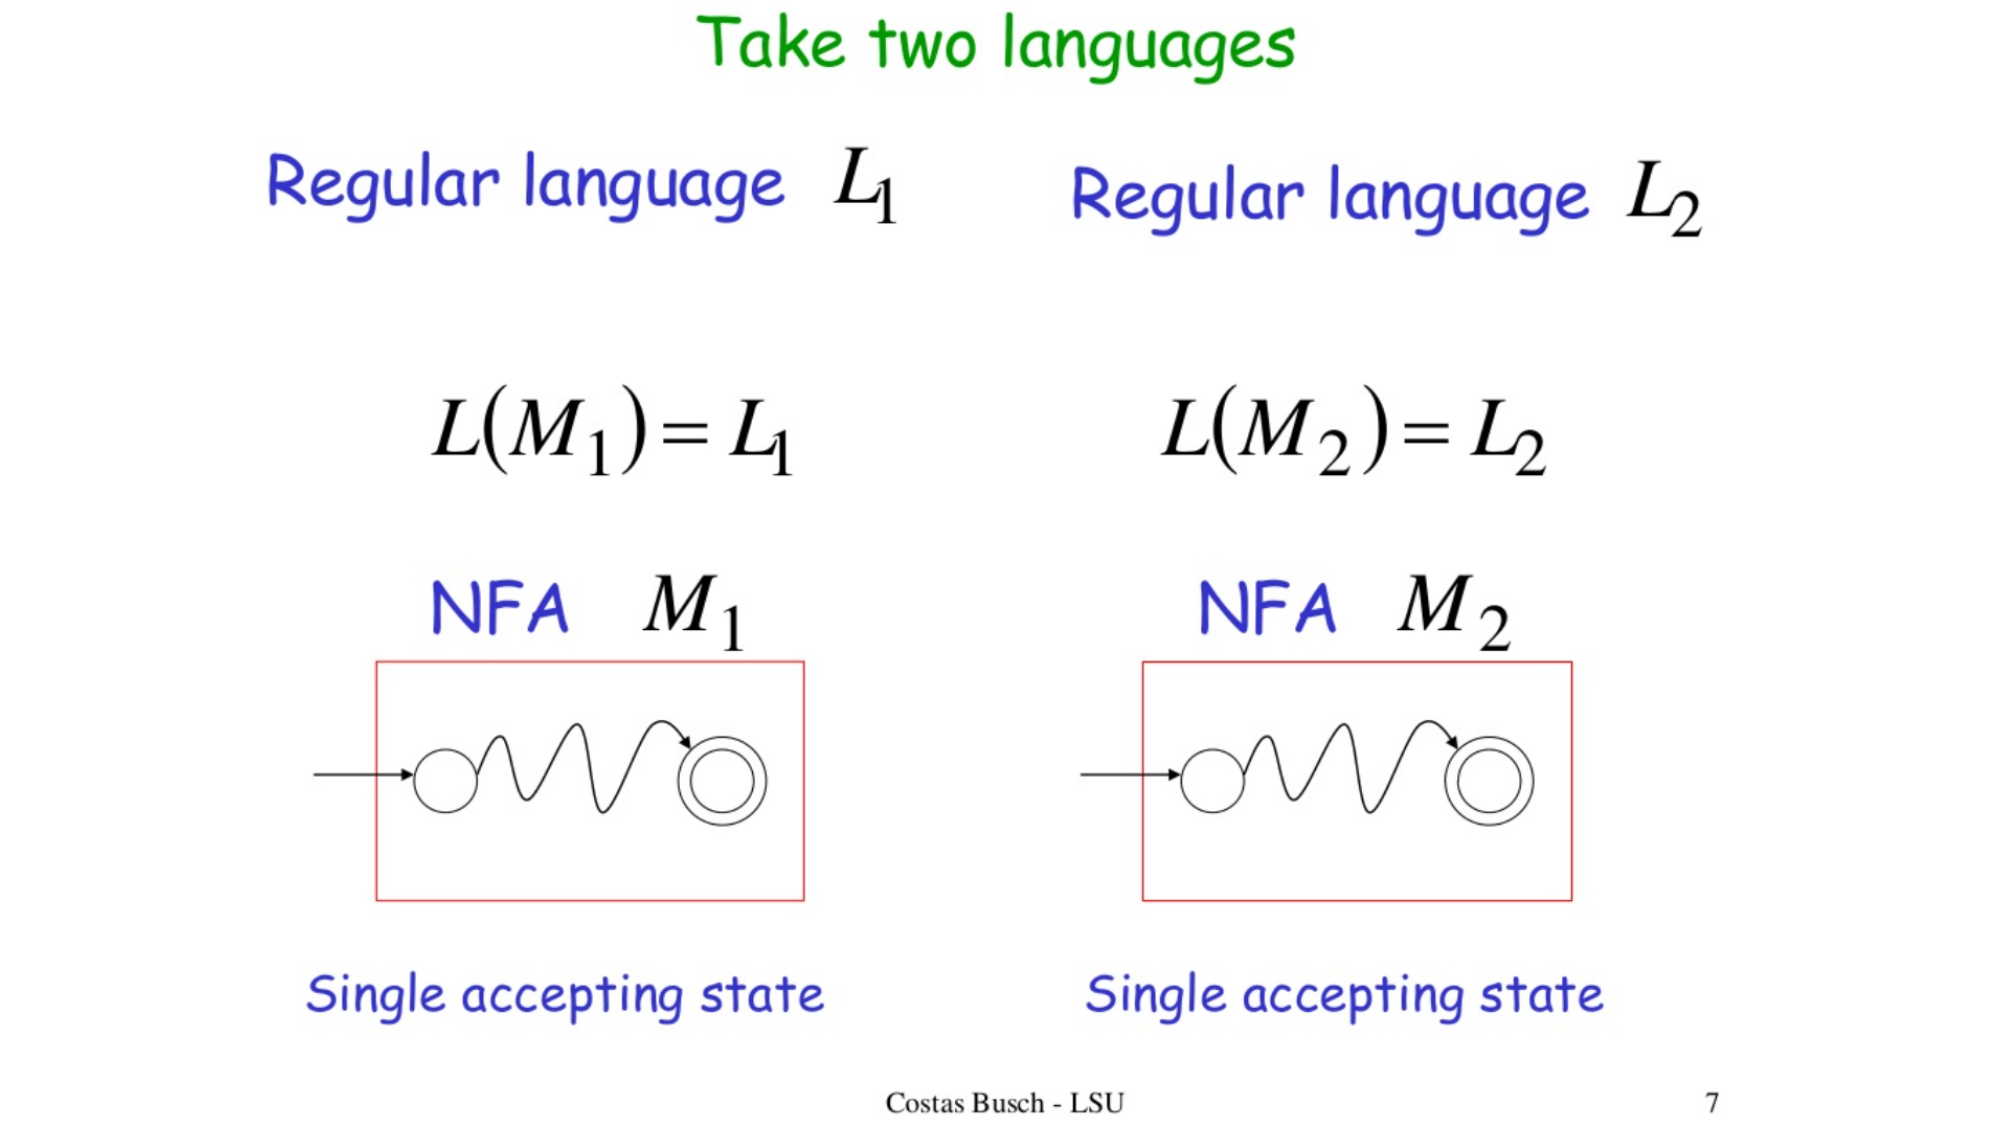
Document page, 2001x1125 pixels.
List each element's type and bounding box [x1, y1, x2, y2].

picture [256, 0, 1744, 1125]
